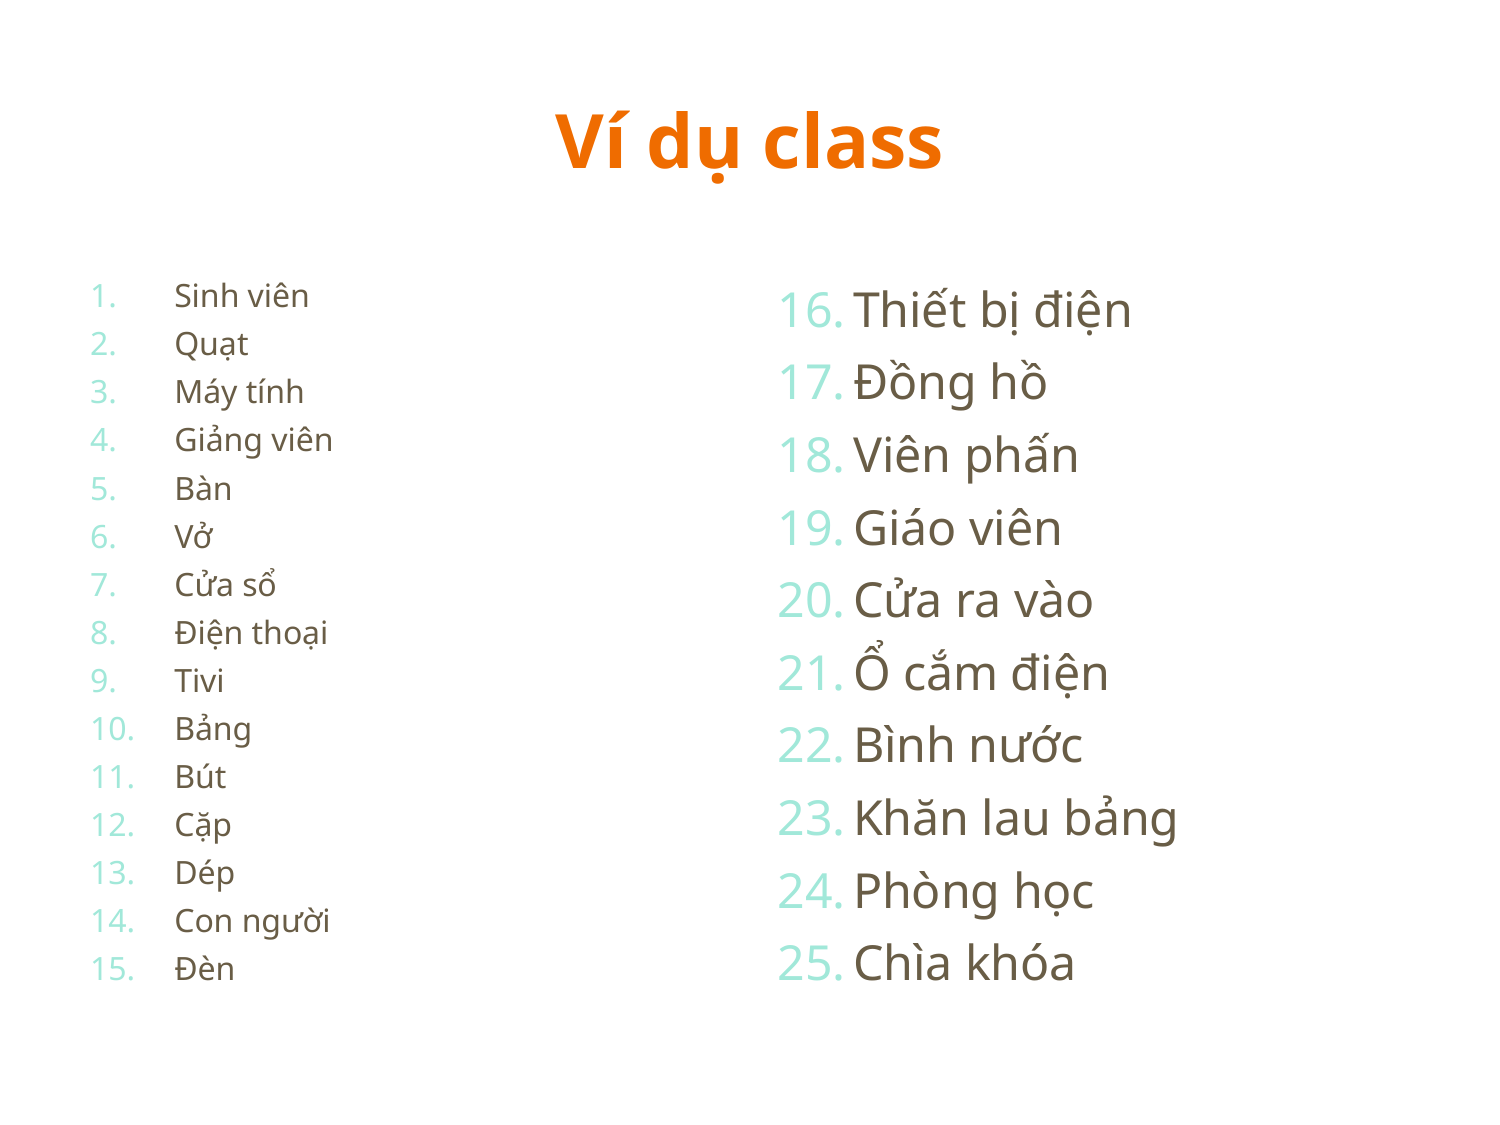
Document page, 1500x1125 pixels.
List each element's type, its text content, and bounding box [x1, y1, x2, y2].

list Thiết bị điện Đồng hồ Viên phấn Giáo viên Cửa ra vào Ổ cắm điện Bình nước Khăn lau bảng Phòng học Chìa khóa [762, 262, 1425, 1005]
title Ví dụ class [75, 45, 1425, 233]
list Sinh viên Quạt Máy tính Giảng viên Bàn Vở Cửa sổ Điện thoại Tivi Bảng Bút Cặp Dép Con người Đèn [75, 262, 738, 1005]
